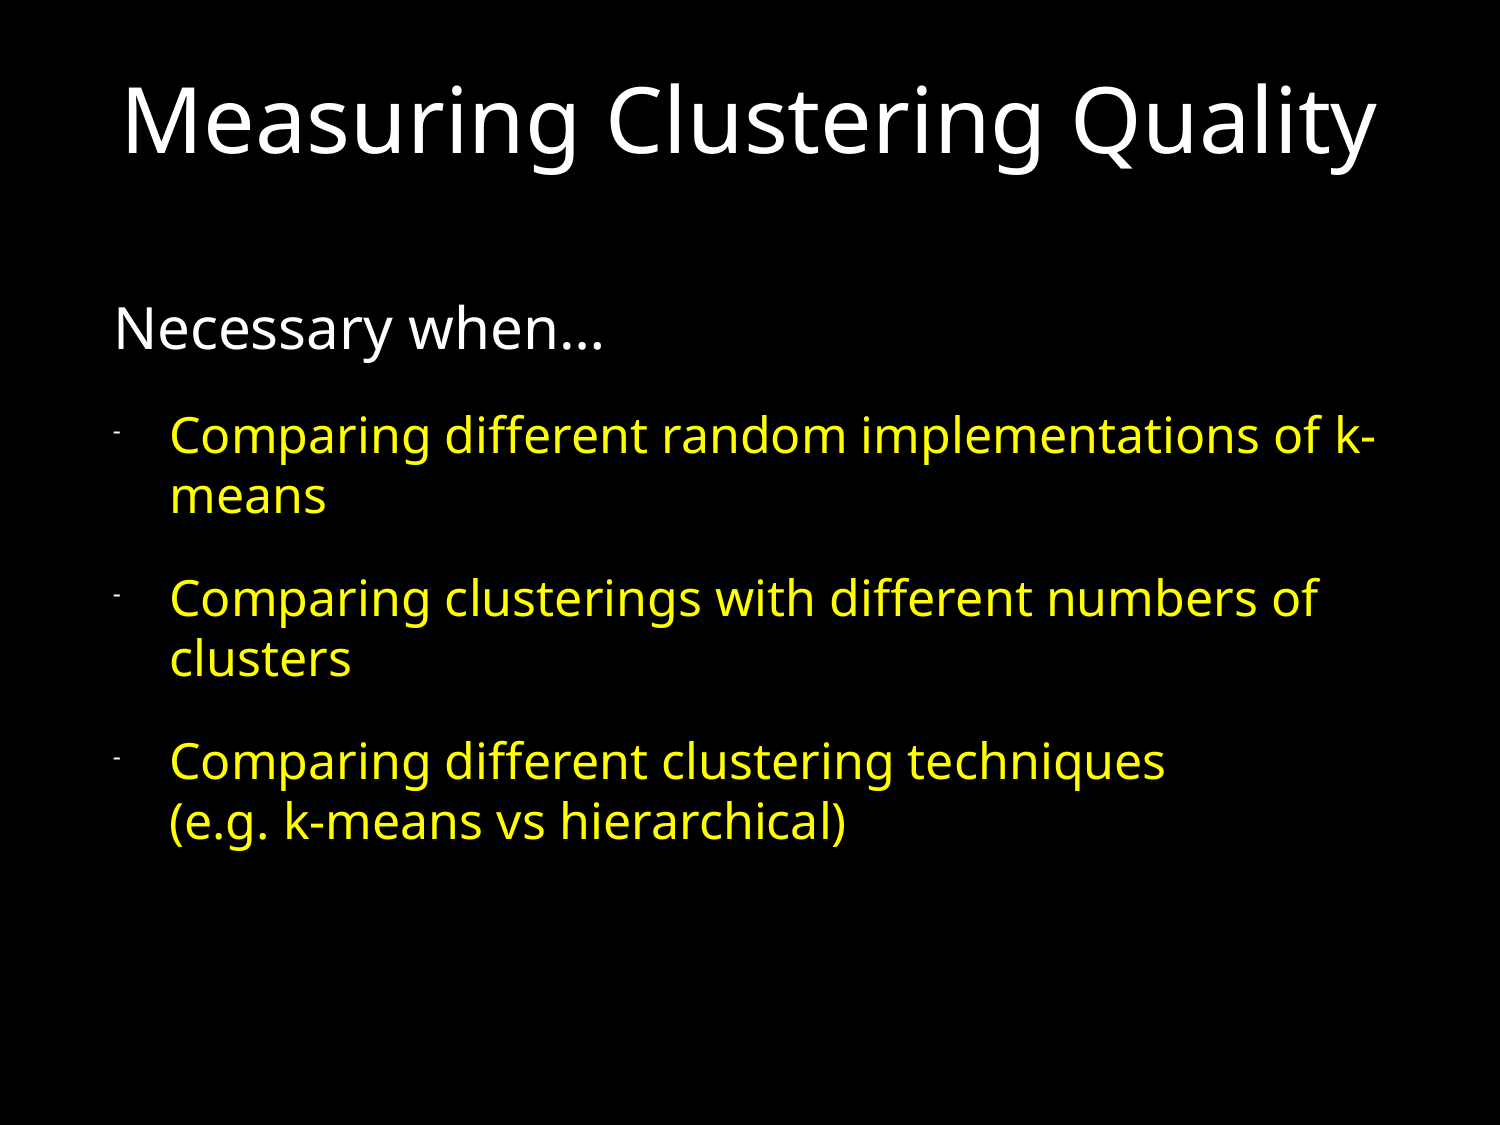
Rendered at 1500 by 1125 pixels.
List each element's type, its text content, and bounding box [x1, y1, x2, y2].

text_box Necessary when… Comparing different random implementations of k-means Comparing clusterings with different numbers of clusters Comparing different clustering techniques (e.g. k-means vs hierarchical) [98, 279, 1402, 988]
title Measuring Clustering Quality [0, 0, 1500, 234]
